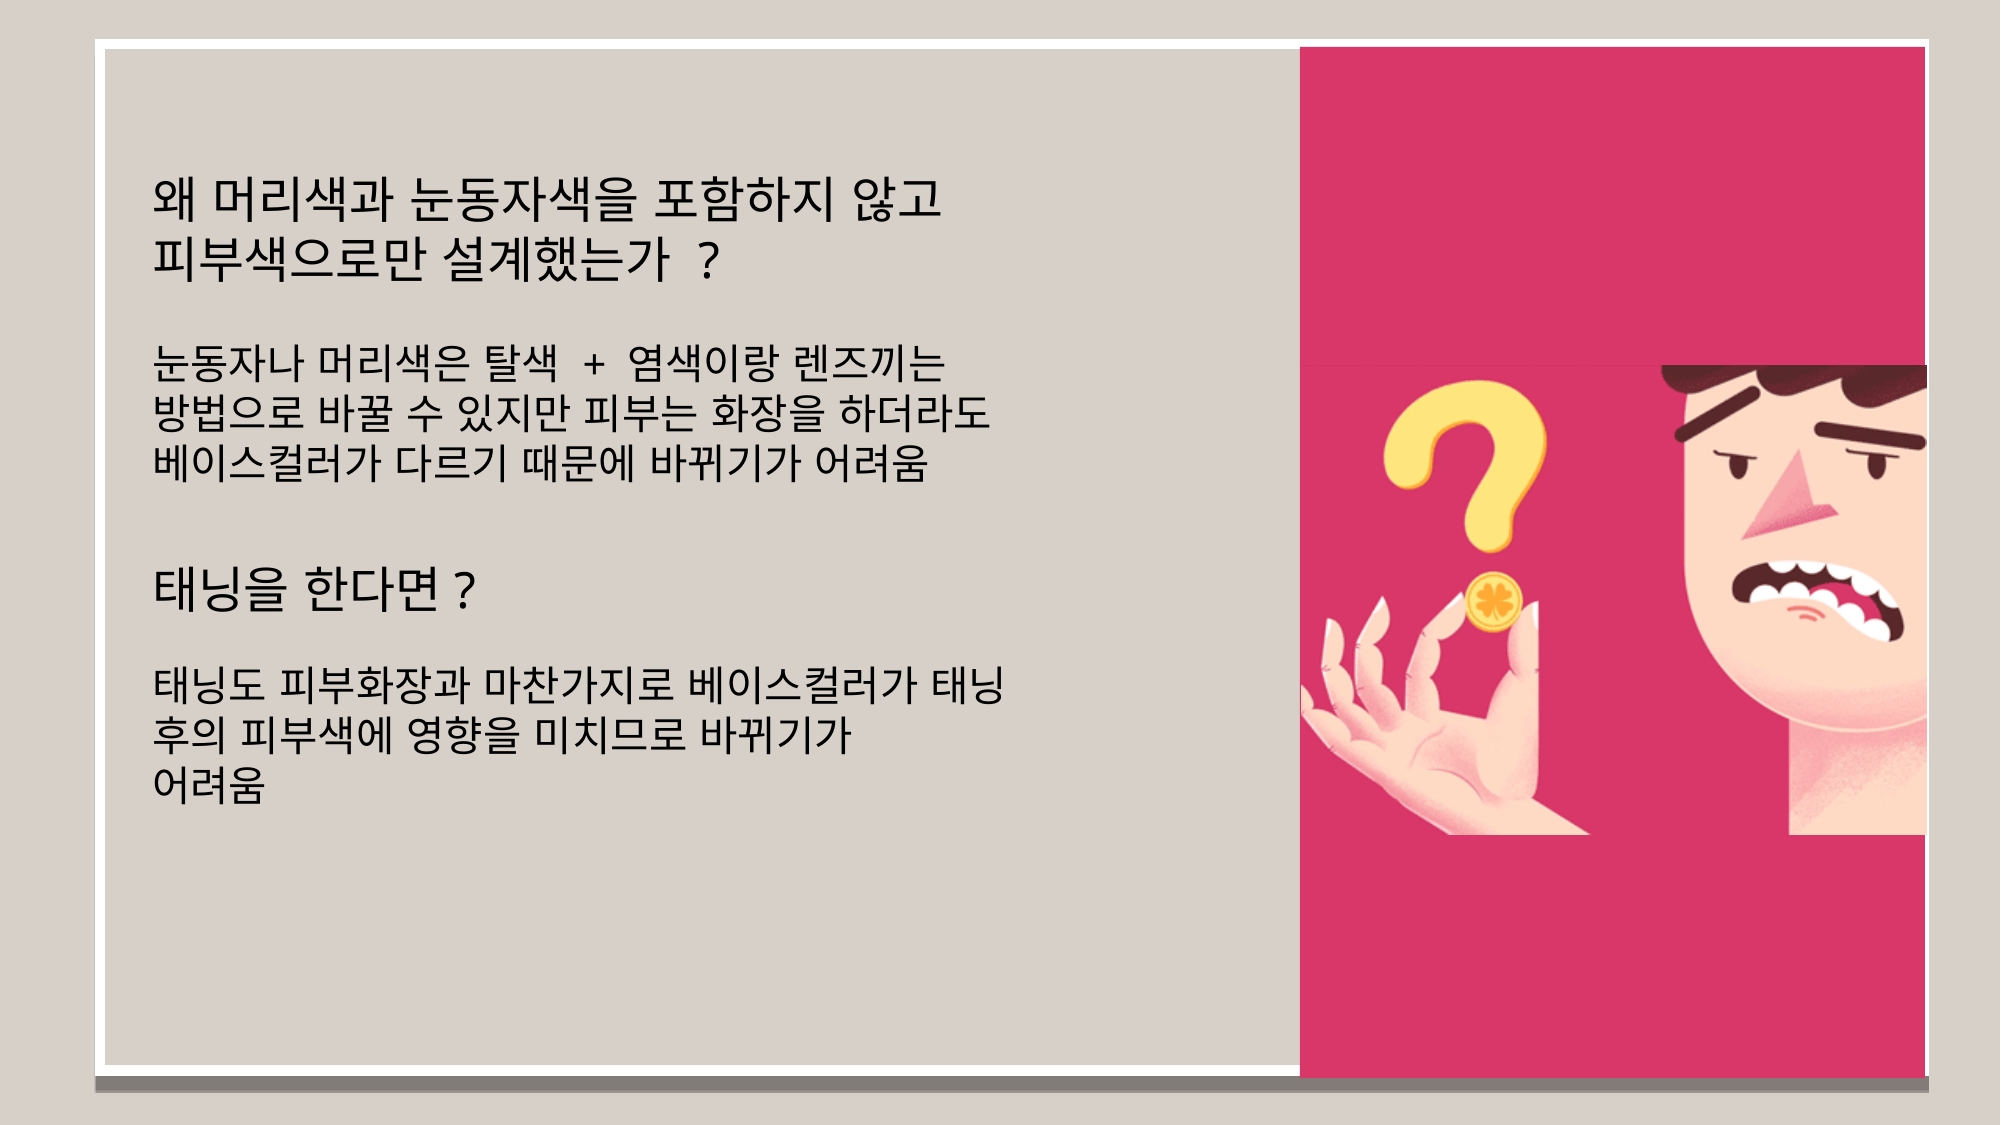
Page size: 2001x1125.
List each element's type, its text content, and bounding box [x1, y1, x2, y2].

text_box 눈동자나 머리색은 탈색 + 염색이랑 렌즈끼는 방법으로 바꿀 수 있지만 피부는 화장을 하더라도 베이스컬러가 다르기 때문에 바뀌기가 어려움 [137, 330, 1050, 496]
picture [1301, 365, 1927, 835]
text_box [1299, 46, 1926, 1079]
text_box 왜 머리색과 눈동자색을 포함하지 않고 피부색으로만 설계했는가 ? [137, 161, 1050, 297]
text_box 태닝도 피부화장과 마찬가지로 베이스컬러가 태닝 후의 피부색에 영향을 미치므로 바뀌기가 어려움 [137, 652, 1050, 817]
text_box [99, 43, 1924, 1072]
text_box 태닝을 한다면? [137, 550, 1050, 626]
